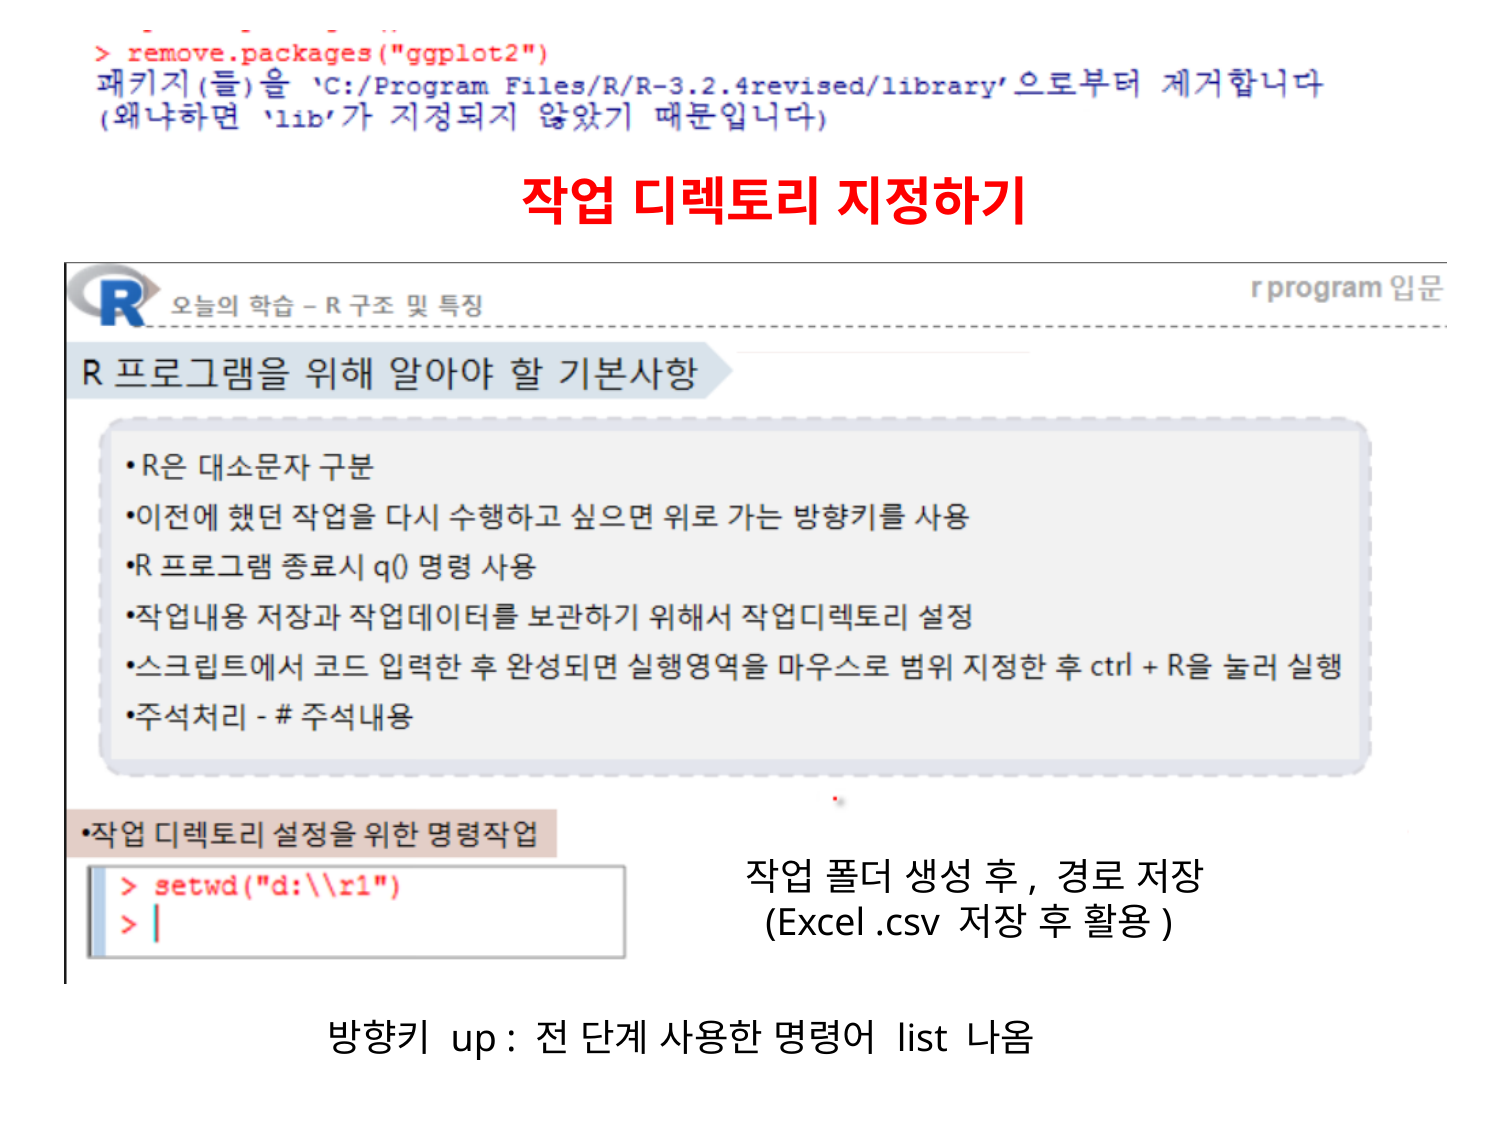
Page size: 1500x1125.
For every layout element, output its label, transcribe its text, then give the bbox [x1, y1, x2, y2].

text_box 방향키 up : 전 단계 사용한 명령어 list 나옴 [312, 1007, 1117, 1067]
picture [84, 30, 1345, 135]
picture [64, 262, 1447, 984]
text_box 작업 디렉토리 지정하기 [506, 160, 1043, 238]
